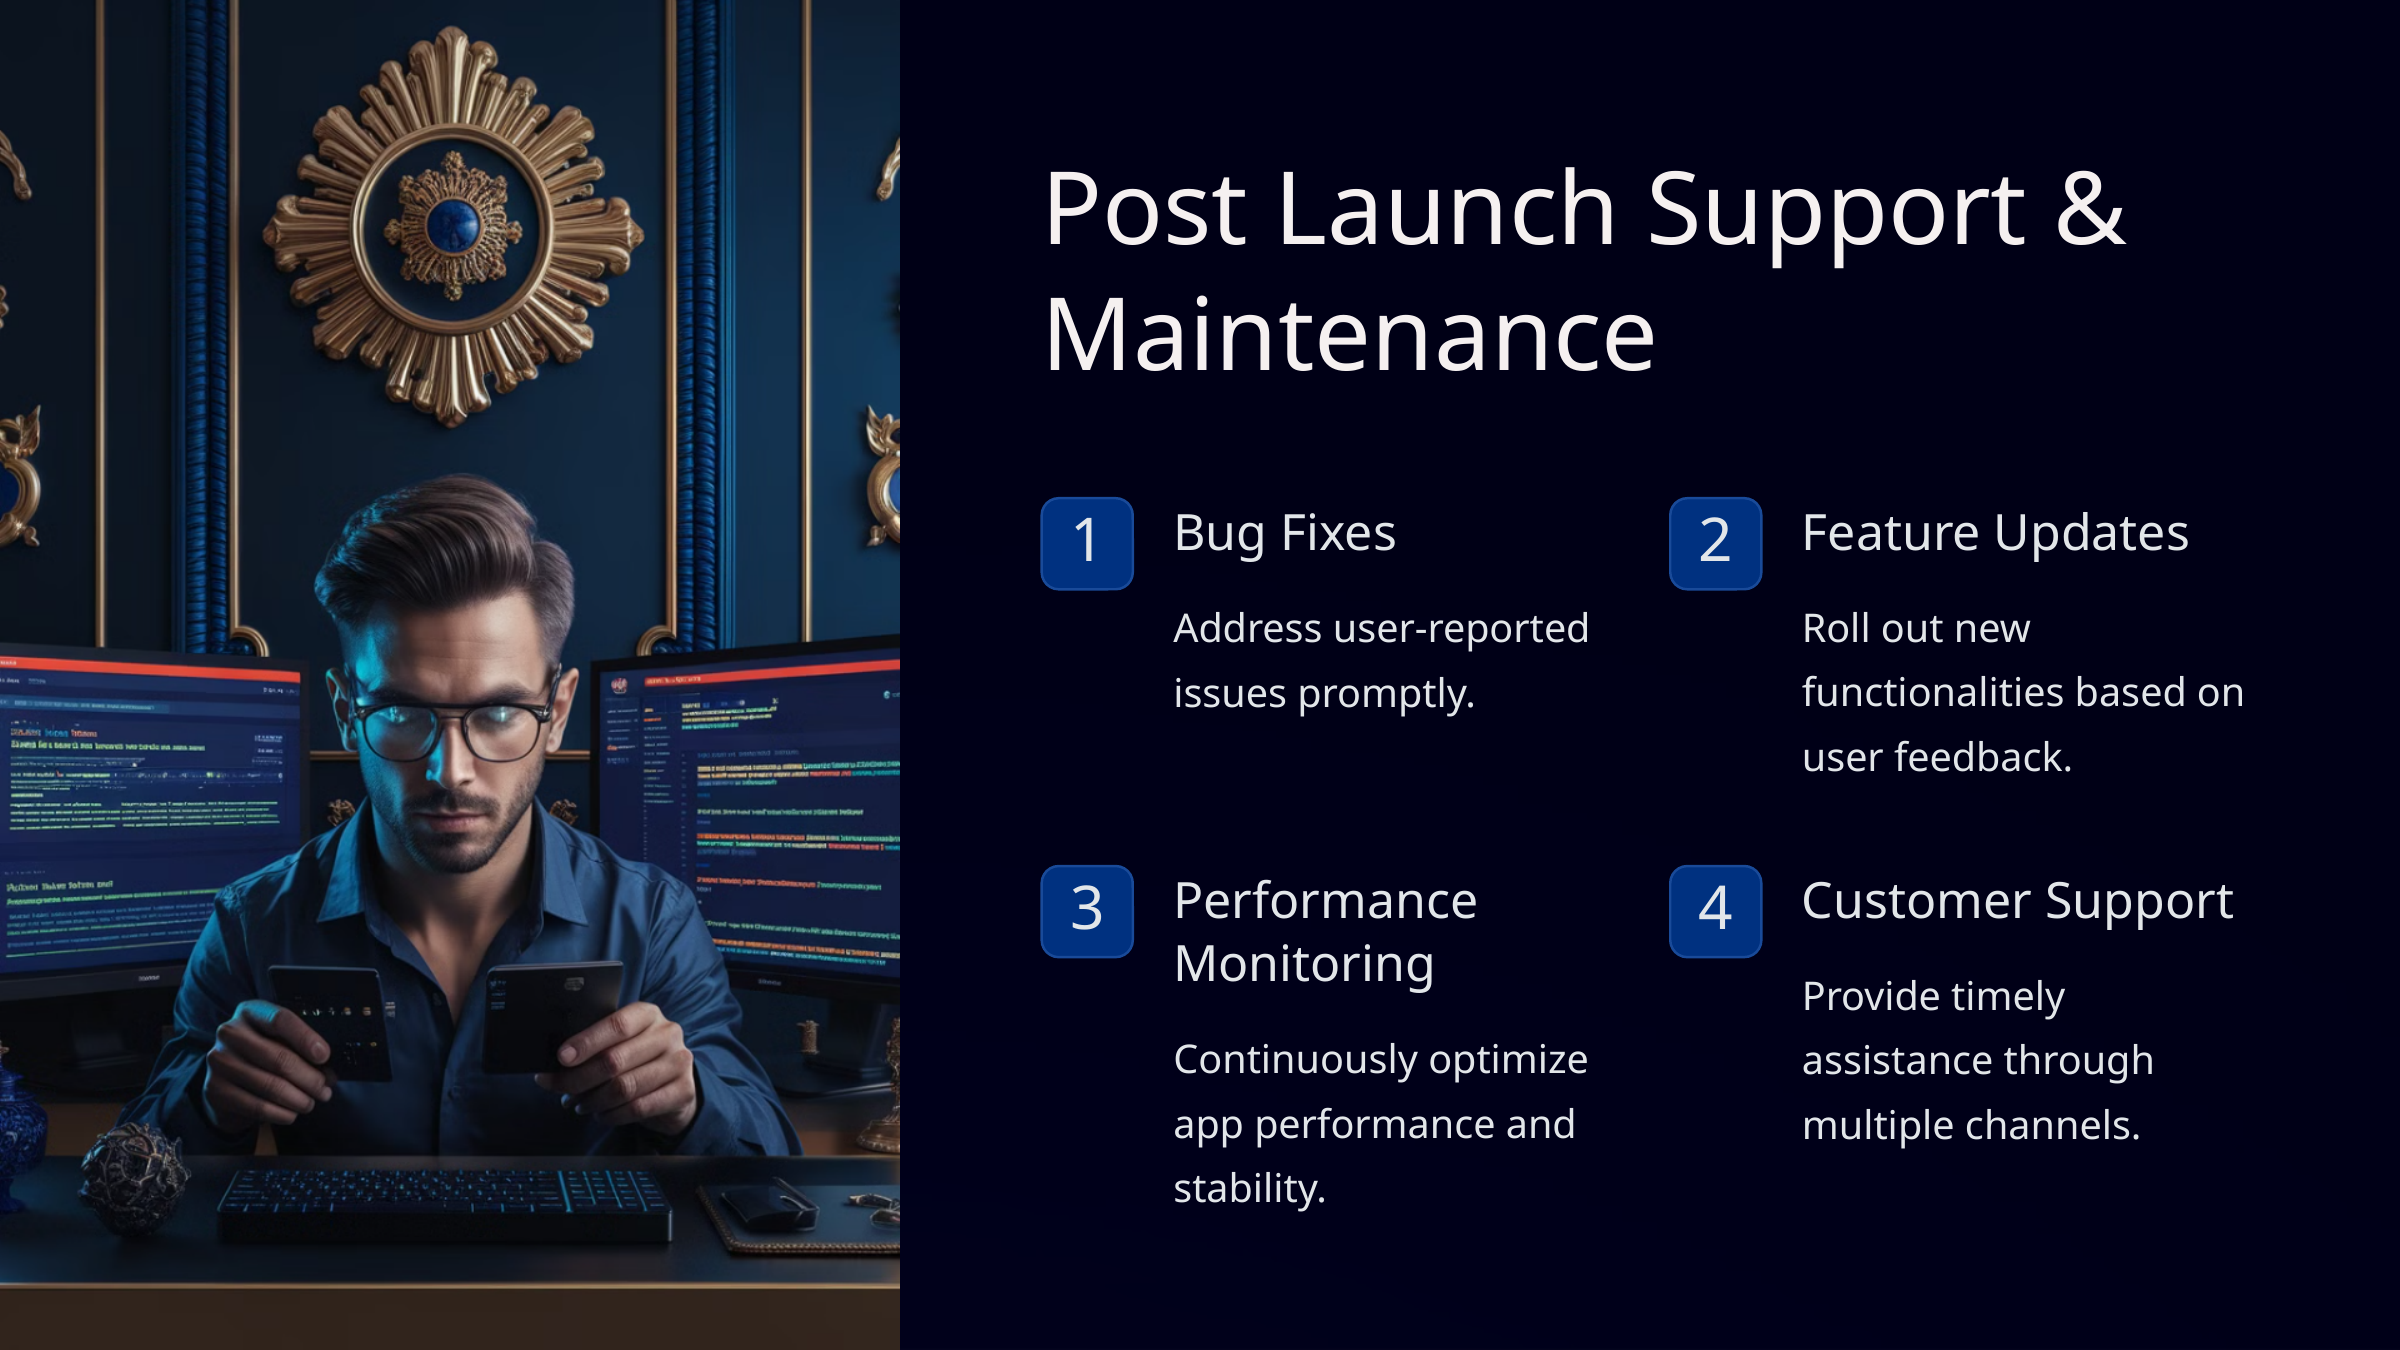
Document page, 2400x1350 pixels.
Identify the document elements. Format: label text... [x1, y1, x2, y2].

text_box Bug Fixes [1173, 498, 1630, 562]
text_box Performance Monitoring [1173, 865, 1630, 993]
text_box Address user-reported issues promptly. [1173, 585, 1630, 716]
picture [0, 0, 900, 1350]
text_box 2 [1697, 513, 1734, 575]
text_box 3 [1070, 881, 1105, 942]
text_box Provide timely assistance through multiple channels. [1801, 953, 2259, 1148]
text_box [1670, 498, 1762, 590]
text_box 4 [1696, 881, 1736, 942]
text_box Continuously optimize app performance and stability. [1173, 1016, 1630, 1211]
text_box Post Launch Support & Maintenance [1041, 138, 2259, 392]
text_box [1670, 866, 1762, 958]
text_box Customer Support [1801, 866, 2259, 930]
text_box Roll out new functionalities based on user feedback. [1801, 585, 2259, 780]
text_box Feature Updates [1801, 498, 2259, 562]
text_box [1041, 498, 1133, 590]
text_box [1041, 866, 1133, 958]
text_box 1 [1073, 513, 1101, 575]
